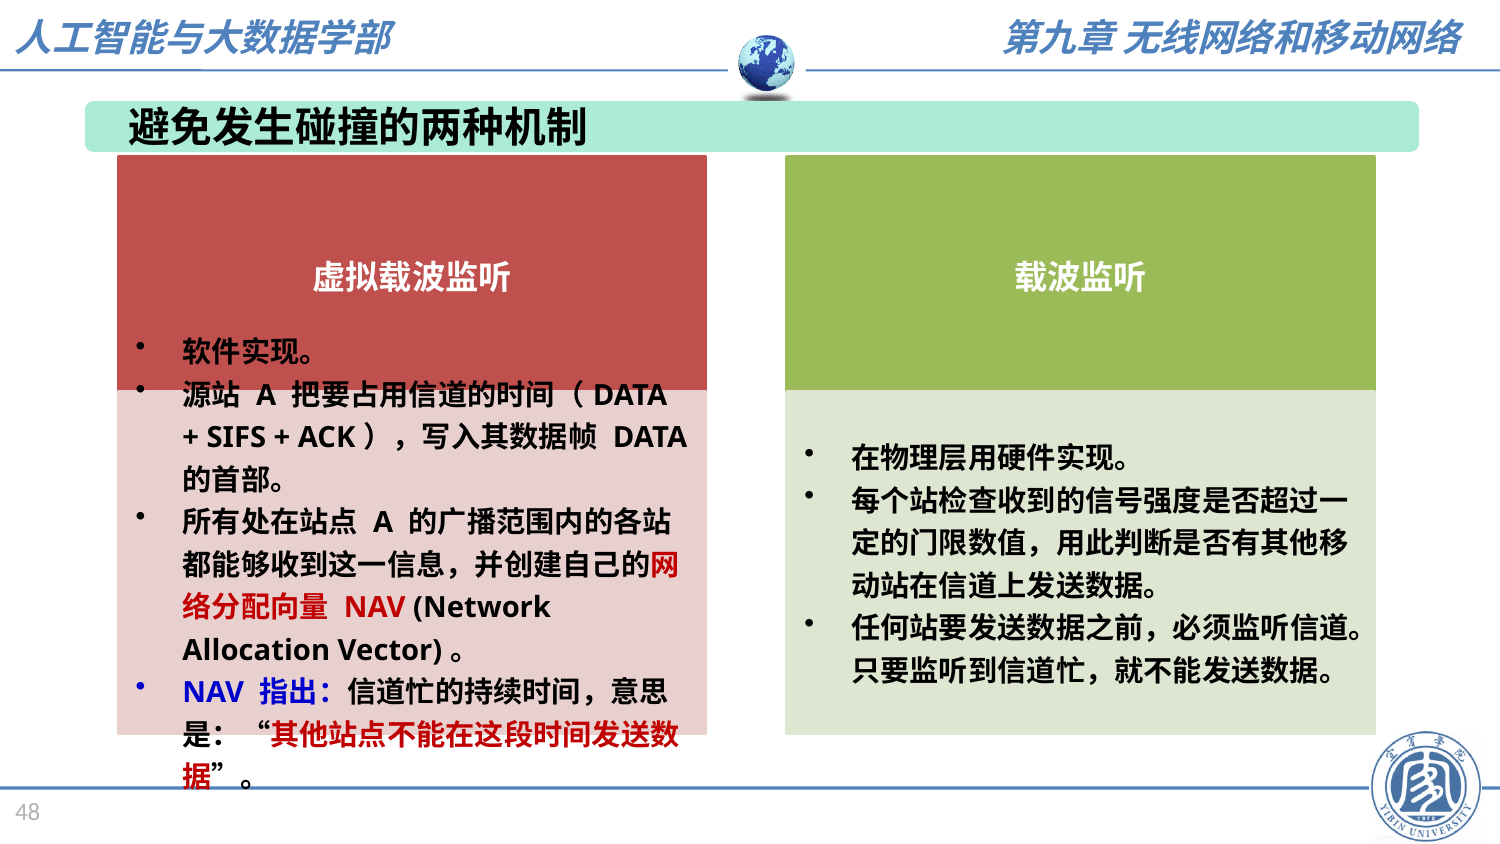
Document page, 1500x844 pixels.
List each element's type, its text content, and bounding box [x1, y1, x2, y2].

text_box [84, 101, 113, 152]
picture [736, 33, 796, 101]
text_box 避免发生碰撞的两种机制 [113, 93, 603, 158]
text_box [603, 101, 1420, 152]
slide_number 48 [0, 787, 350, 833]
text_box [118, 157, 1375, 734]
